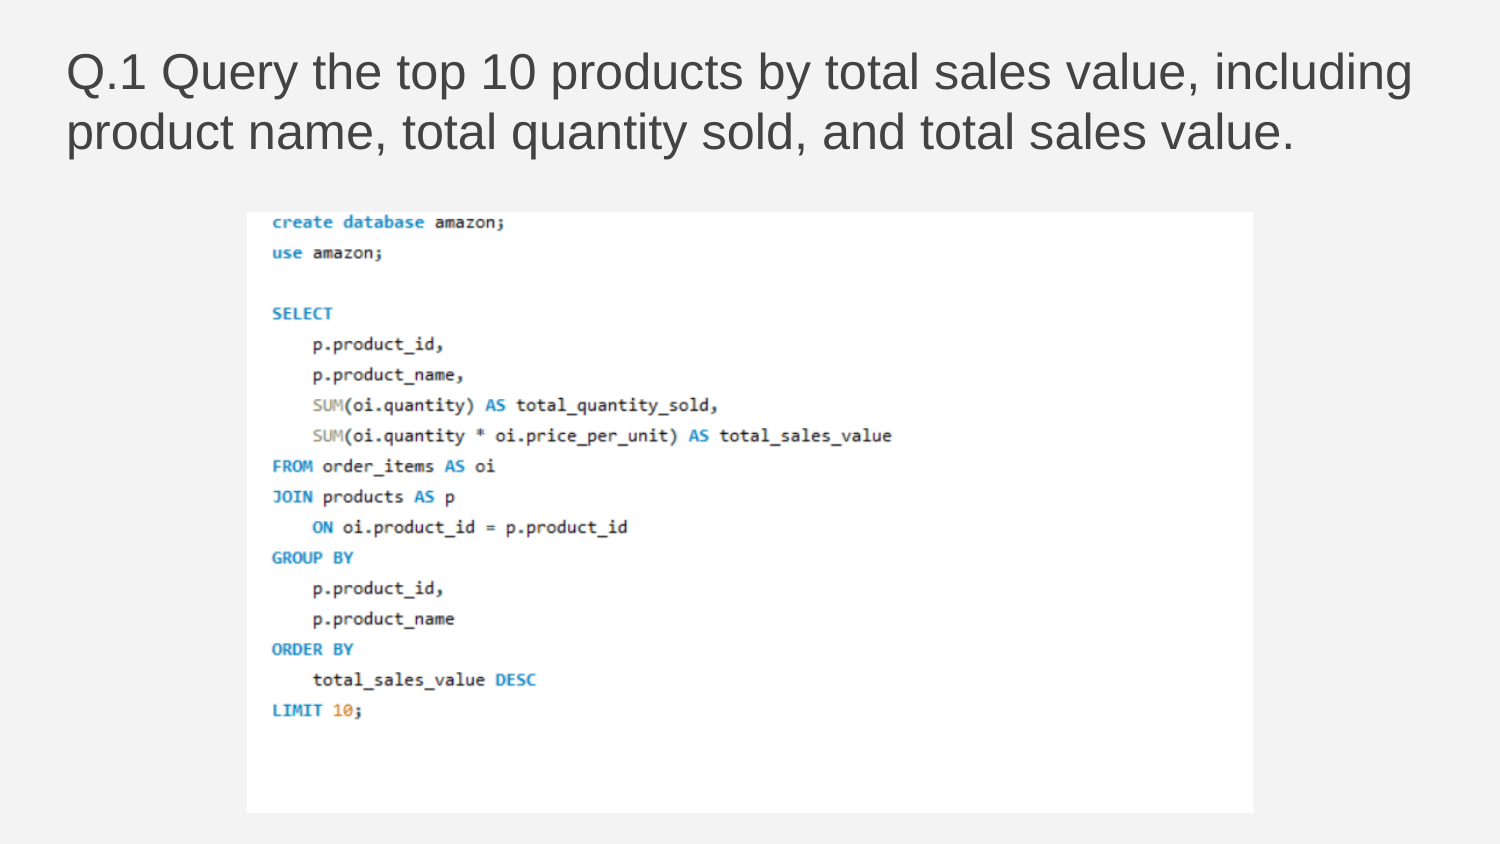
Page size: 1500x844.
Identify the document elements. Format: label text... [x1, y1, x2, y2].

title Q.1 Query the top 10 products by total sales value, including product name, total quantity sold, and total sales value. [51, 23, 1449, 240]
picture [246, 212, 1254, 814]
